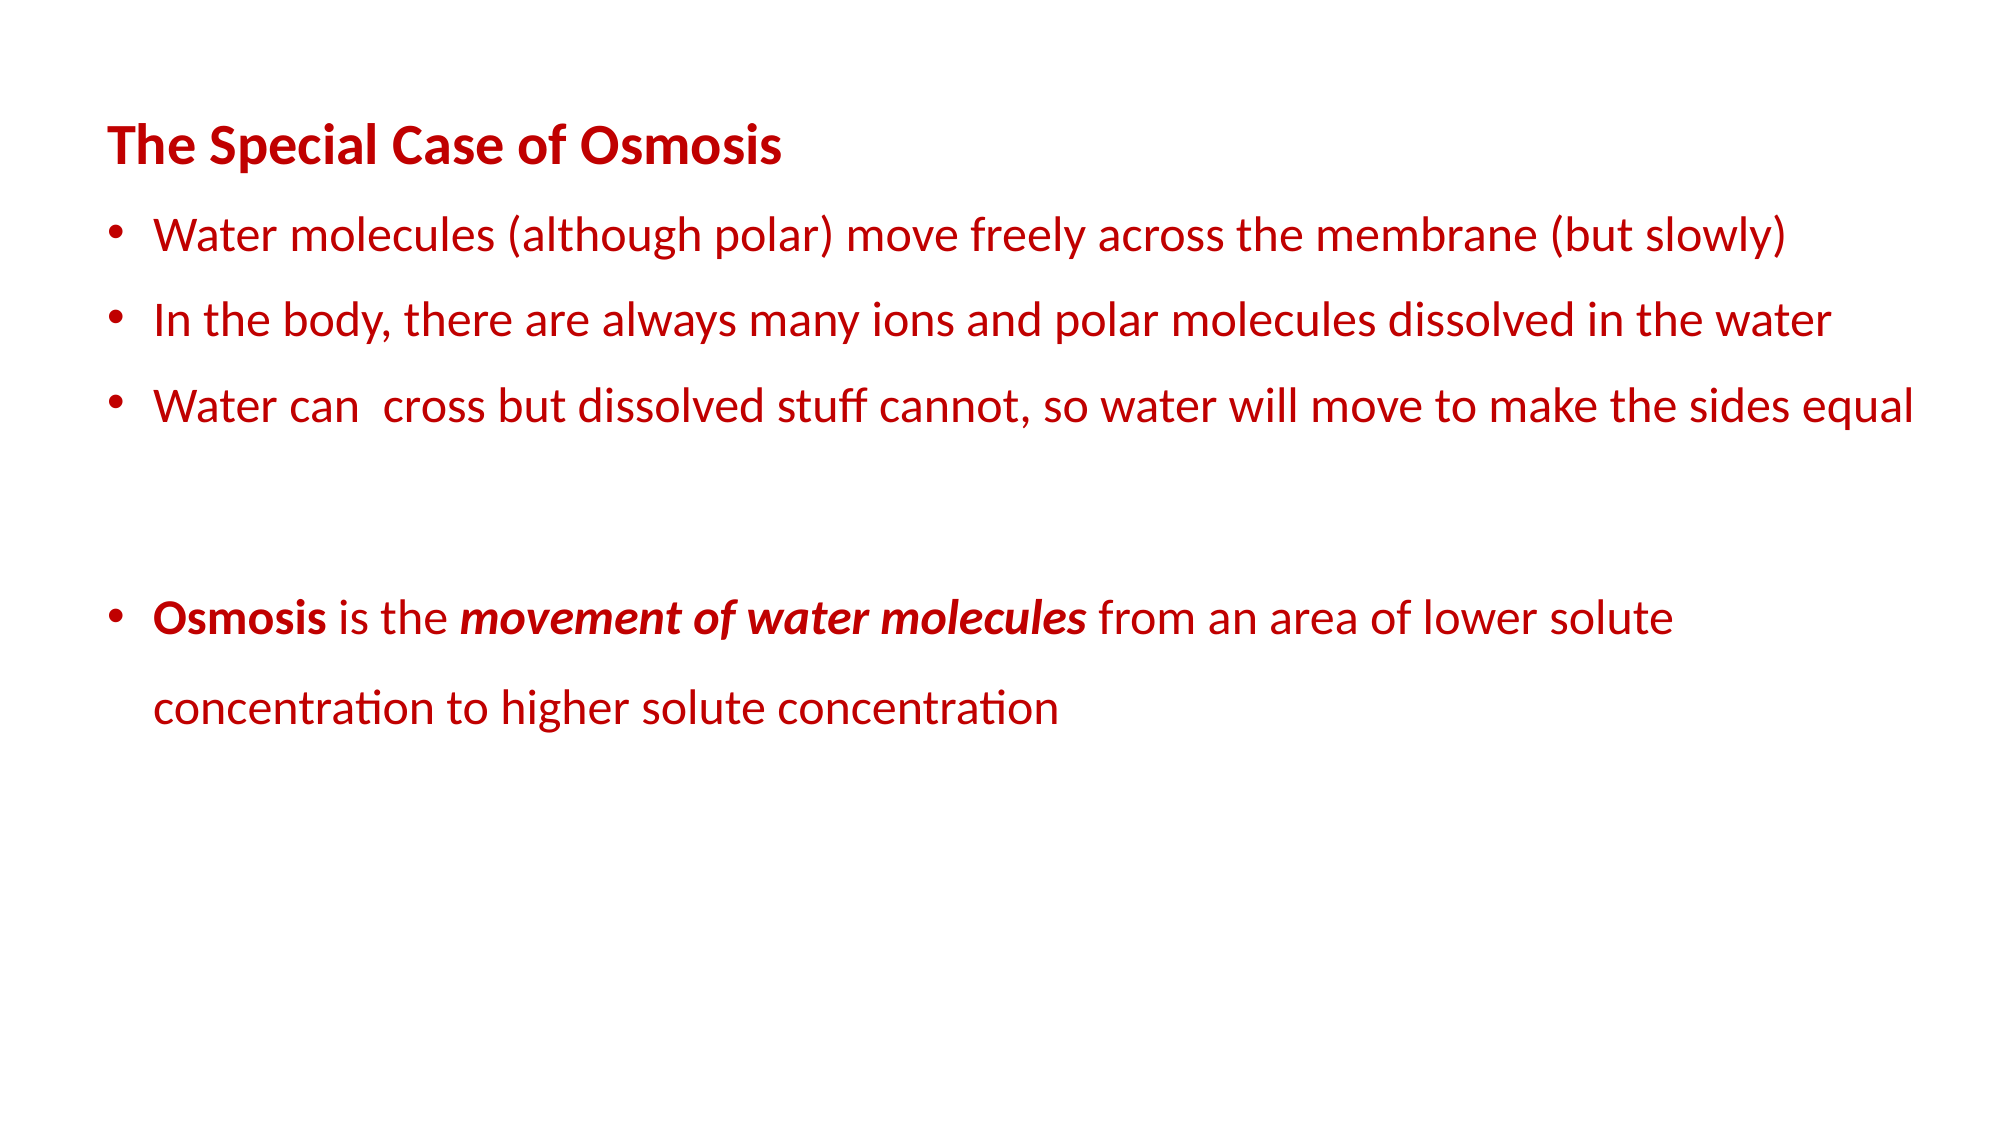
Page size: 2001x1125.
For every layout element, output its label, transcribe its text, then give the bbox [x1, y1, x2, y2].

text_box [334, 675, 1313, 863]
text_box The Special Case of Osmosis Water molecules (although polar) move freely across the membrane (but slowly) In the body, there are always many ions and polar molecules dissolved in the water Water can cross but dissolved stuff cannot, so water will move to make the sides equal Osmosis is the movement of water molecules from an area of lower solute concentration to higher solute concentration [92, 111, 1960, 676]
